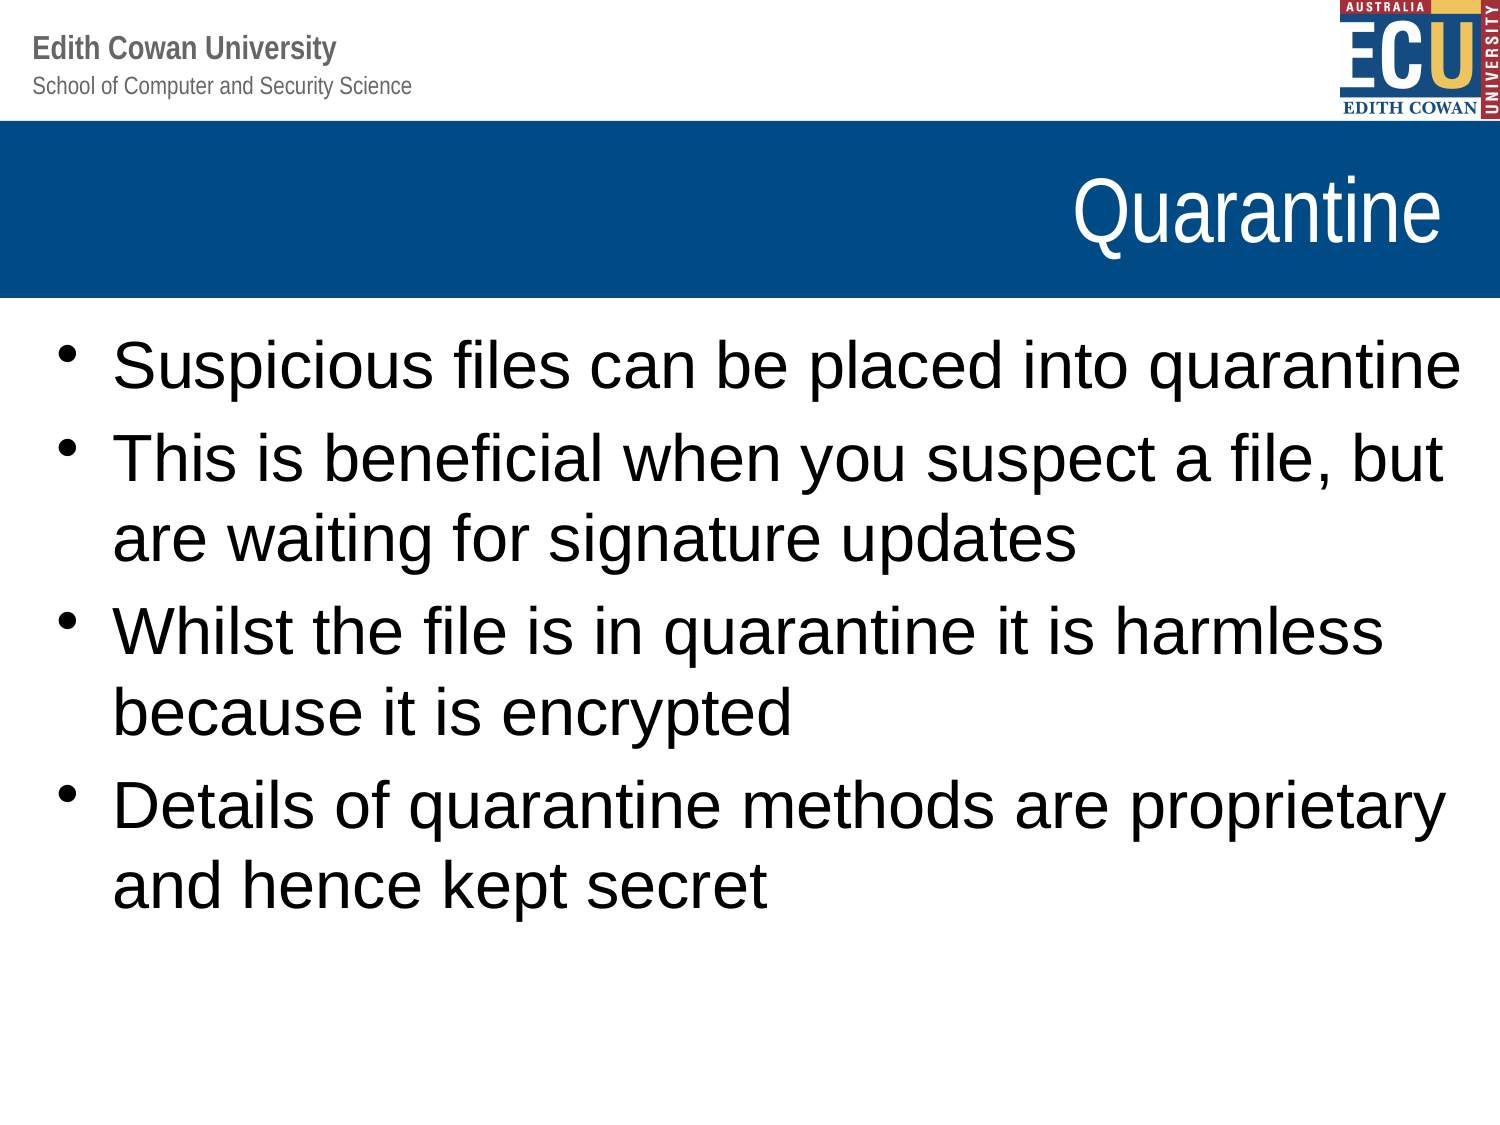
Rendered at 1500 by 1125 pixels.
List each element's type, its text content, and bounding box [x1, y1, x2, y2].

list Suspicious files can be placed into quarantine This is beneficial when you suspect a file, but are waiting for signature updates Whilst the file is in quarantine it is harmless because it is encrypted Details of quarantine methods are proprietary and hence kept secret [40, 314, 1500, 1083]
picture [1340, 0, 1500, 119]
title Quarantine [40, 123, 1460, 289]
